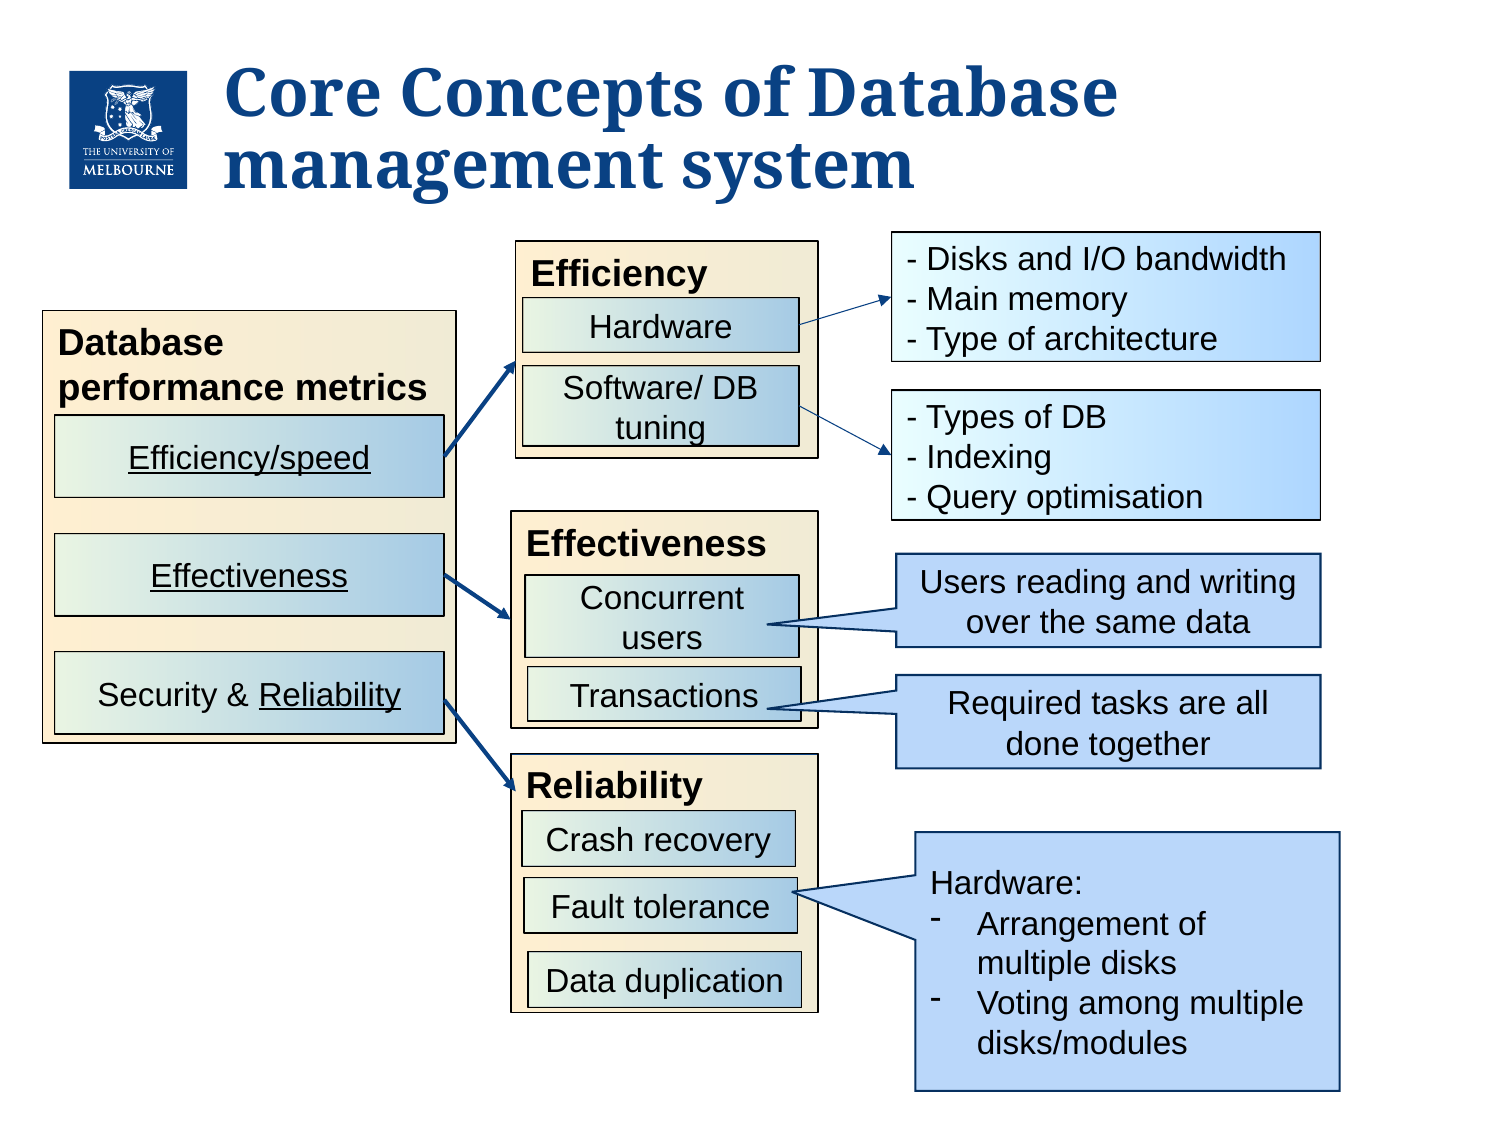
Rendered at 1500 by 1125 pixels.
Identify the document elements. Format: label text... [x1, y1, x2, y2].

text_box - Types of DB - Indexing - Query optimisation [891, 390, 1321, 520]
text_box Hardware [522, 297, 799, 353]
text_box Software/ DB tuning [522, 365, 799, 446]
text_box Fault tolerance [523, 877, 798, 934]
text_box Users reading and writing over the same data [766, 552, 1322, 649]
title Core Concepts of Database management system [208, 64, 1443, 211]
text_box Crash recovery [521, 810, 796, 867]
text_box Effectiveness [54, 533, 445, 616]
text_box - Disks and I/O bandwidth - Main memory - Type of architecture [891, 232, 1321, 362]
text_box Data duplication [528, 951, 802, 1008]
text_box Hardware: Arrangement of multiple disks Voting among multiple disks/modules [791, 831, 1341, 1092]
text_box Required tasks are all done together [766, 673, 1322, 770]
text_box Database performance metrics [42, 310, 457, 743]
text_box Transactions [527, 666, 802, 722]
text_box Reliability [510, 753, 818, 1013]
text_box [444, 699, 516, 792]
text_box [444, 574, 511, 620]
text_box Efficiency [515, 241, 818, 458]
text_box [798, 296, 892, 325]
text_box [444, 360, 516, 457]
text_box Concurrent users [525, 574, 799, 658]
text_box Efficiency/speed [54, 415, 445, 498]
text_box Effectiveness [510, 511, 818, 728]
text_box Security & Reliability [54, 651, 445, 734]
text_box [798, 405, 892, 456]
